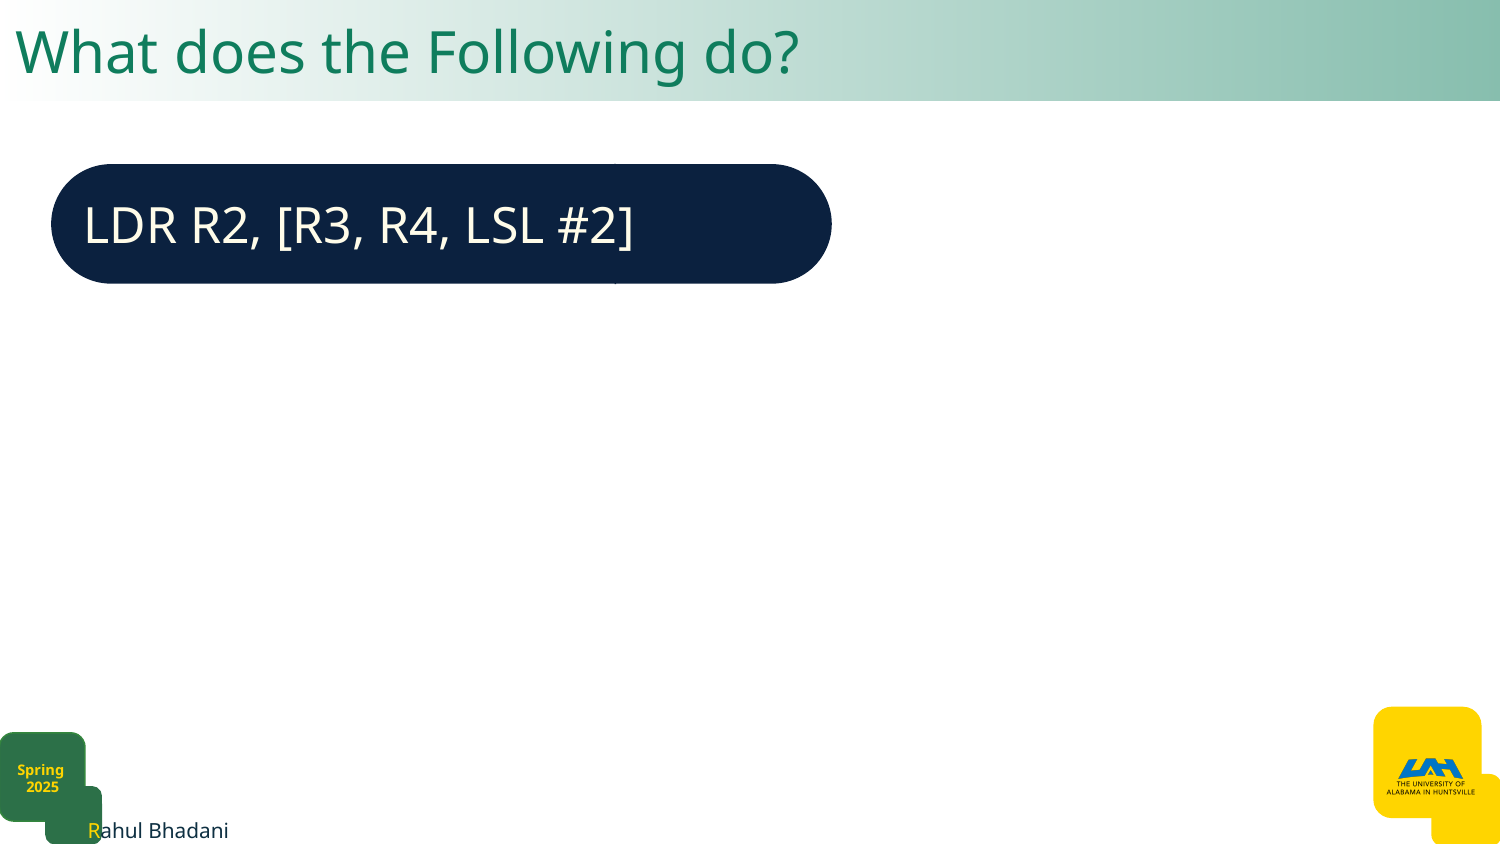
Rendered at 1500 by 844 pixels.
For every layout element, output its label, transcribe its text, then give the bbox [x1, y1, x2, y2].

picture [1386, 758, 1475, 795]
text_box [50, 163, 832, 285]
title What does the Following do? [0, 0, 1500, 101]
